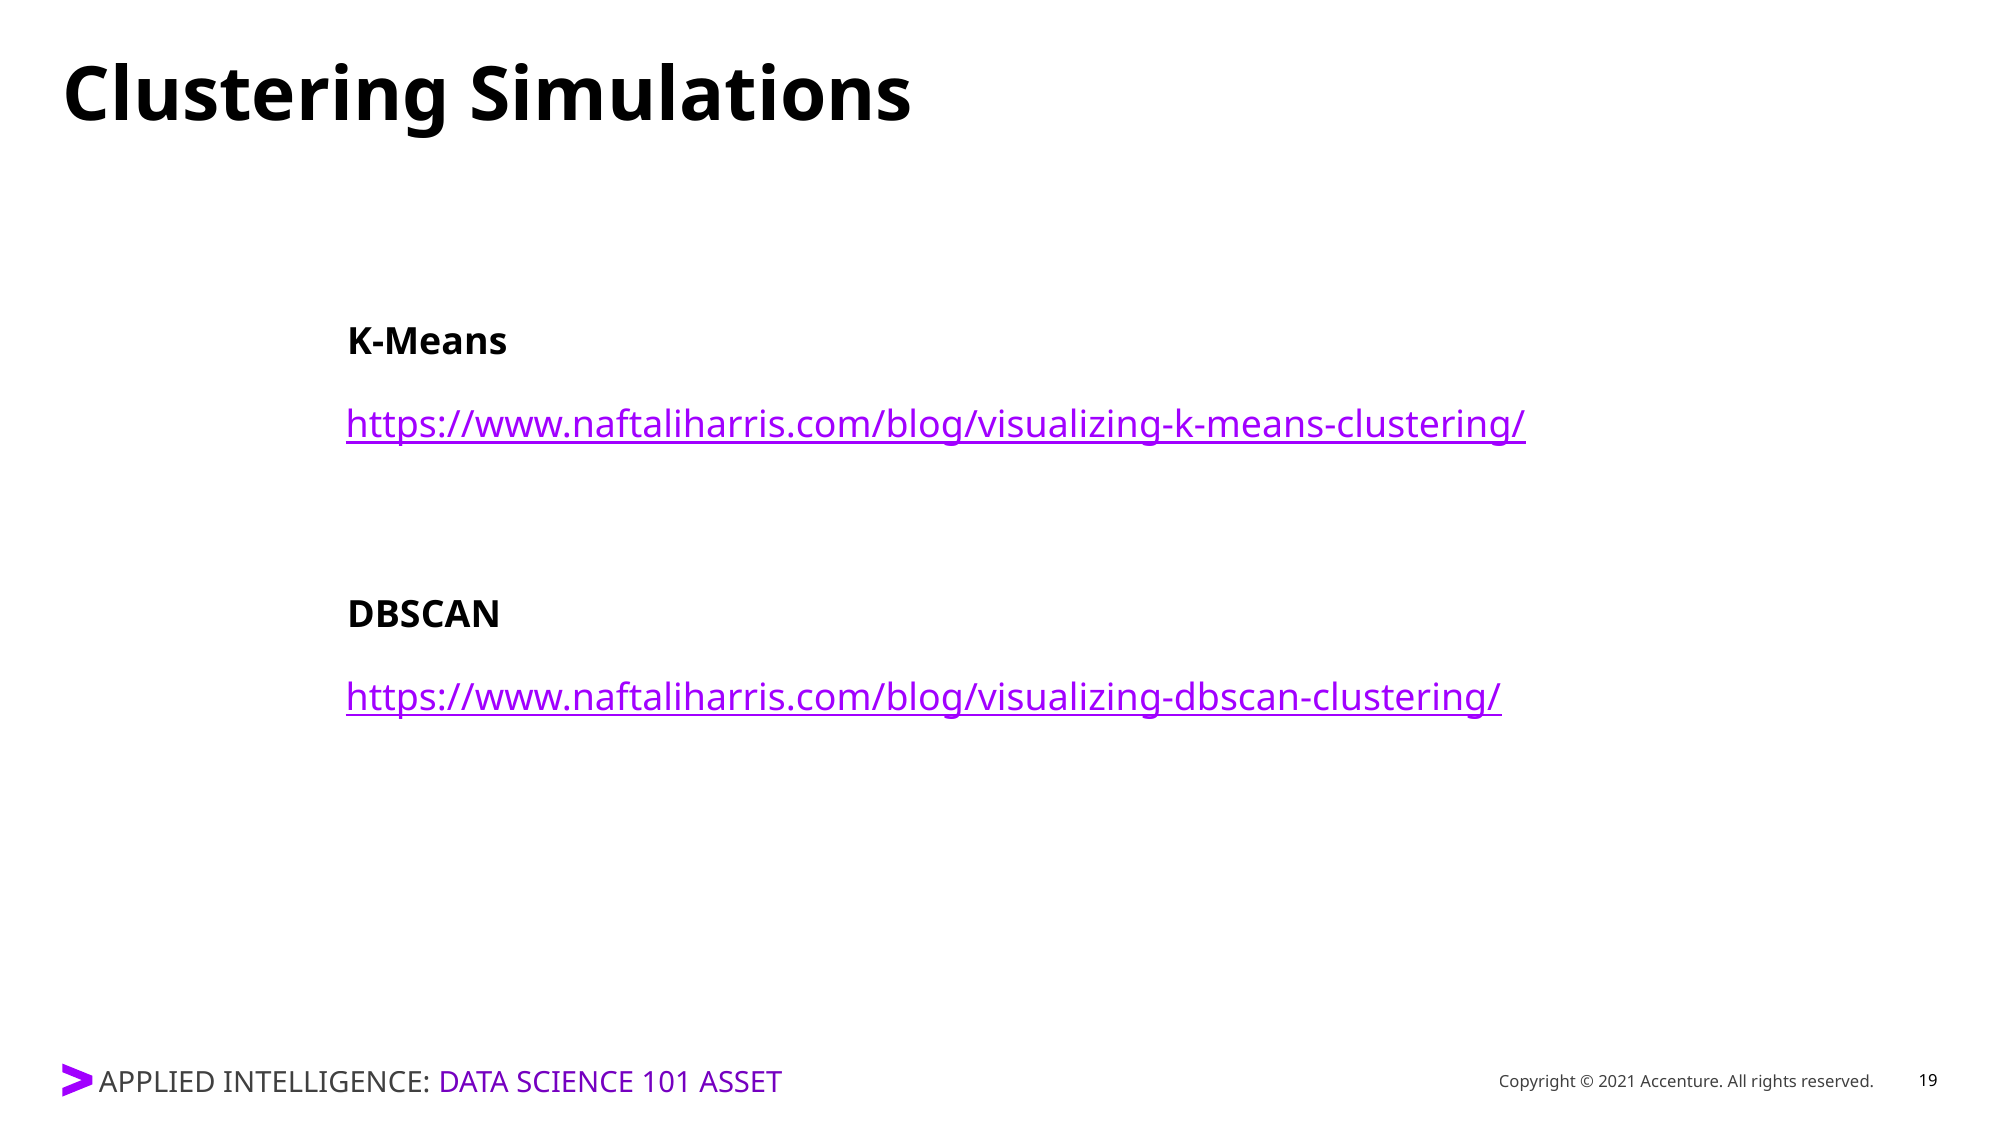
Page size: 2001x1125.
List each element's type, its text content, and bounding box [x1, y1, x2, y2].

title Clustering Simulations [62, 62, 1938, 225]
slide_number 19 [1883, 1064, 1938, 1098]
text_box https://www.naftaliharris.com/blog/visualizing-dbscan-clustering/ [330, 665, 1633, 732]
footer Copyright © 2021 Accenture. All rights reserved. [1200, 1064, 1875, 1097]
text_box DBSCAN [347, 590, 526, 651]
text_box https://www.naftaliharris.com/blog/visualizing-k-means-clustering/ [330, 392, 1633, 459]
text_box K-Means [347, 316, 526, 378]
